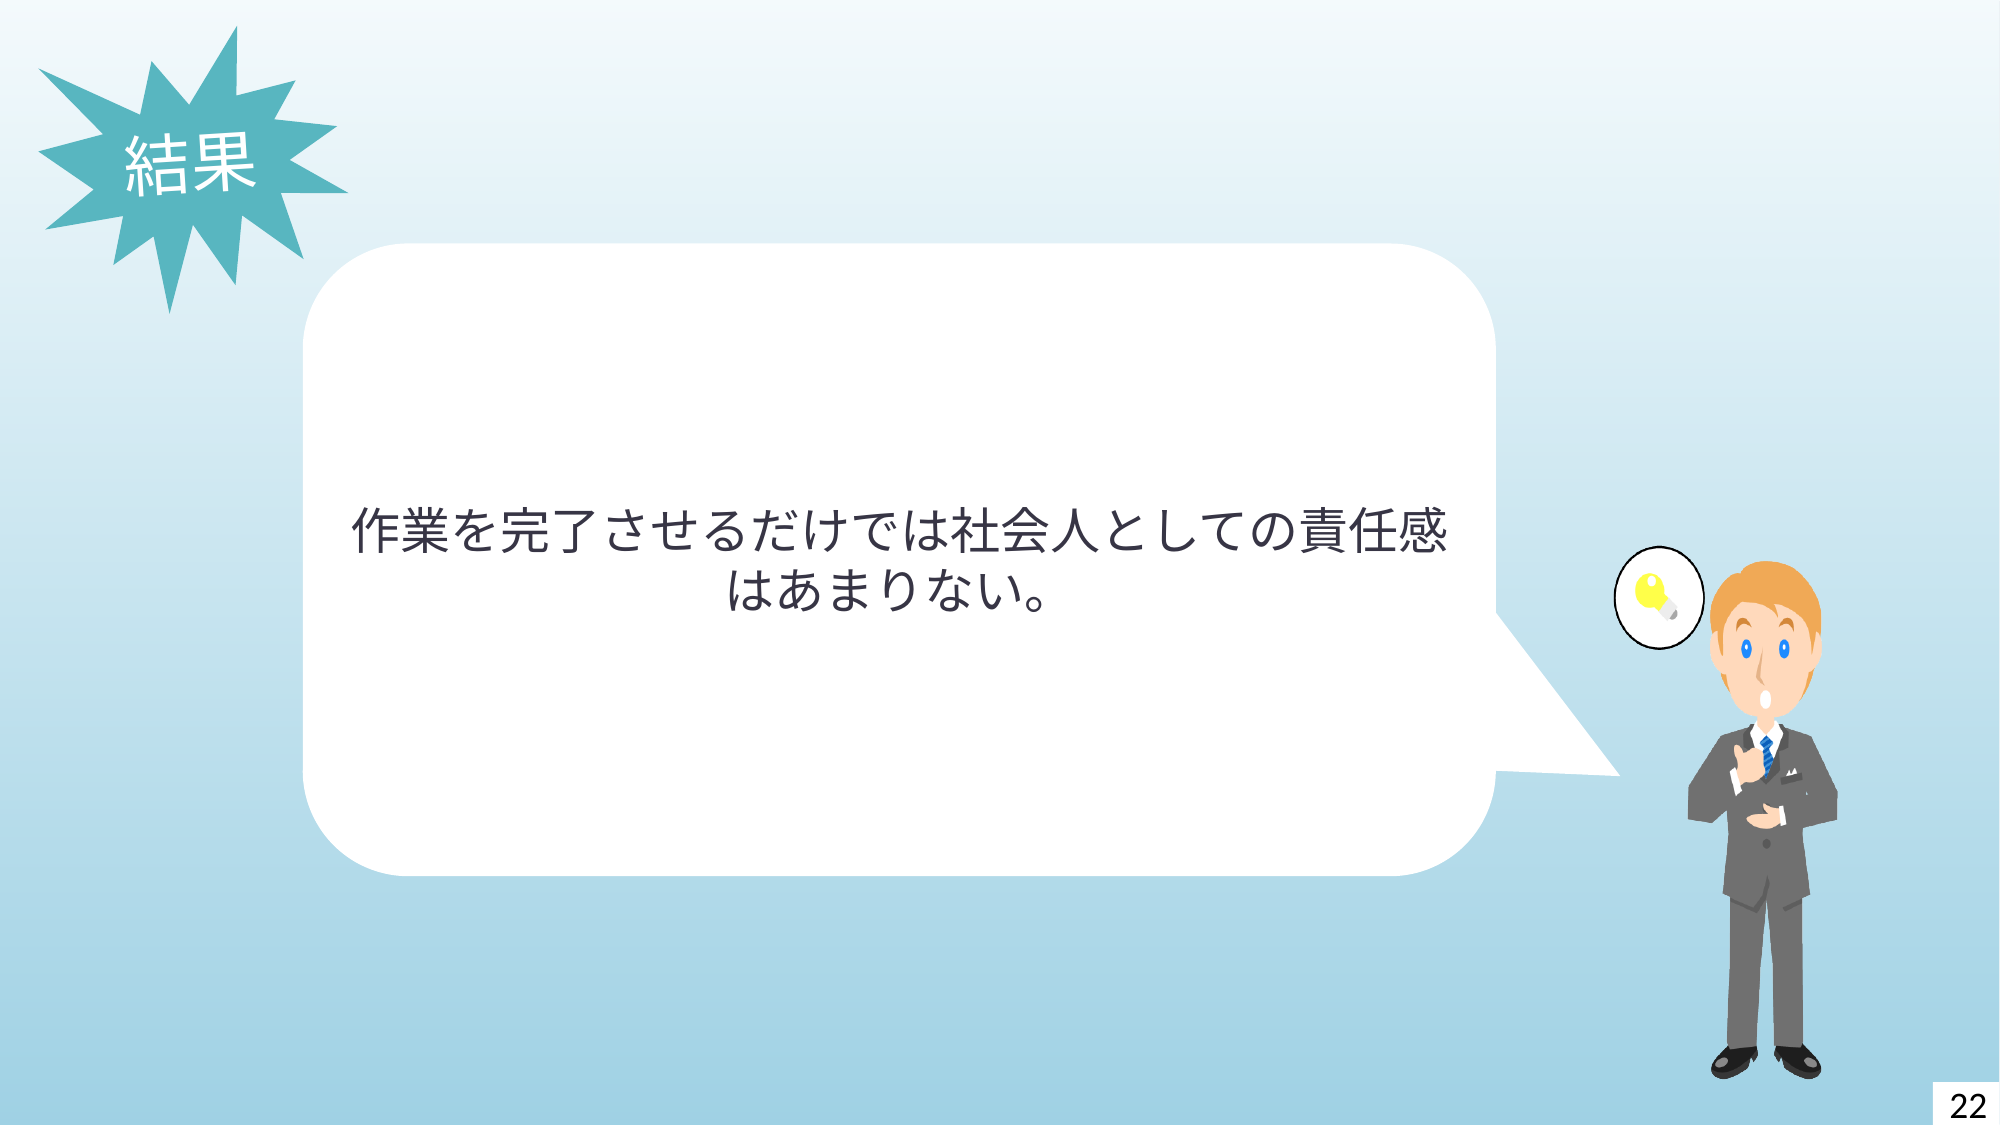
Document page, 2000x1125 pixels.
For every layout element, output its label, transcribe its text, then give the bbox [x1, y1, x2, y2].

text_box 22 [1931, 1081, 2000, 1125]
text_box 作業を完了させるだけでは社会人としての責任感はあまりない。 [301, 241, 1578, 878]
text_box 結果 [34, 19, 350, 315]
picture [1578, 538, 1932, 1096]
